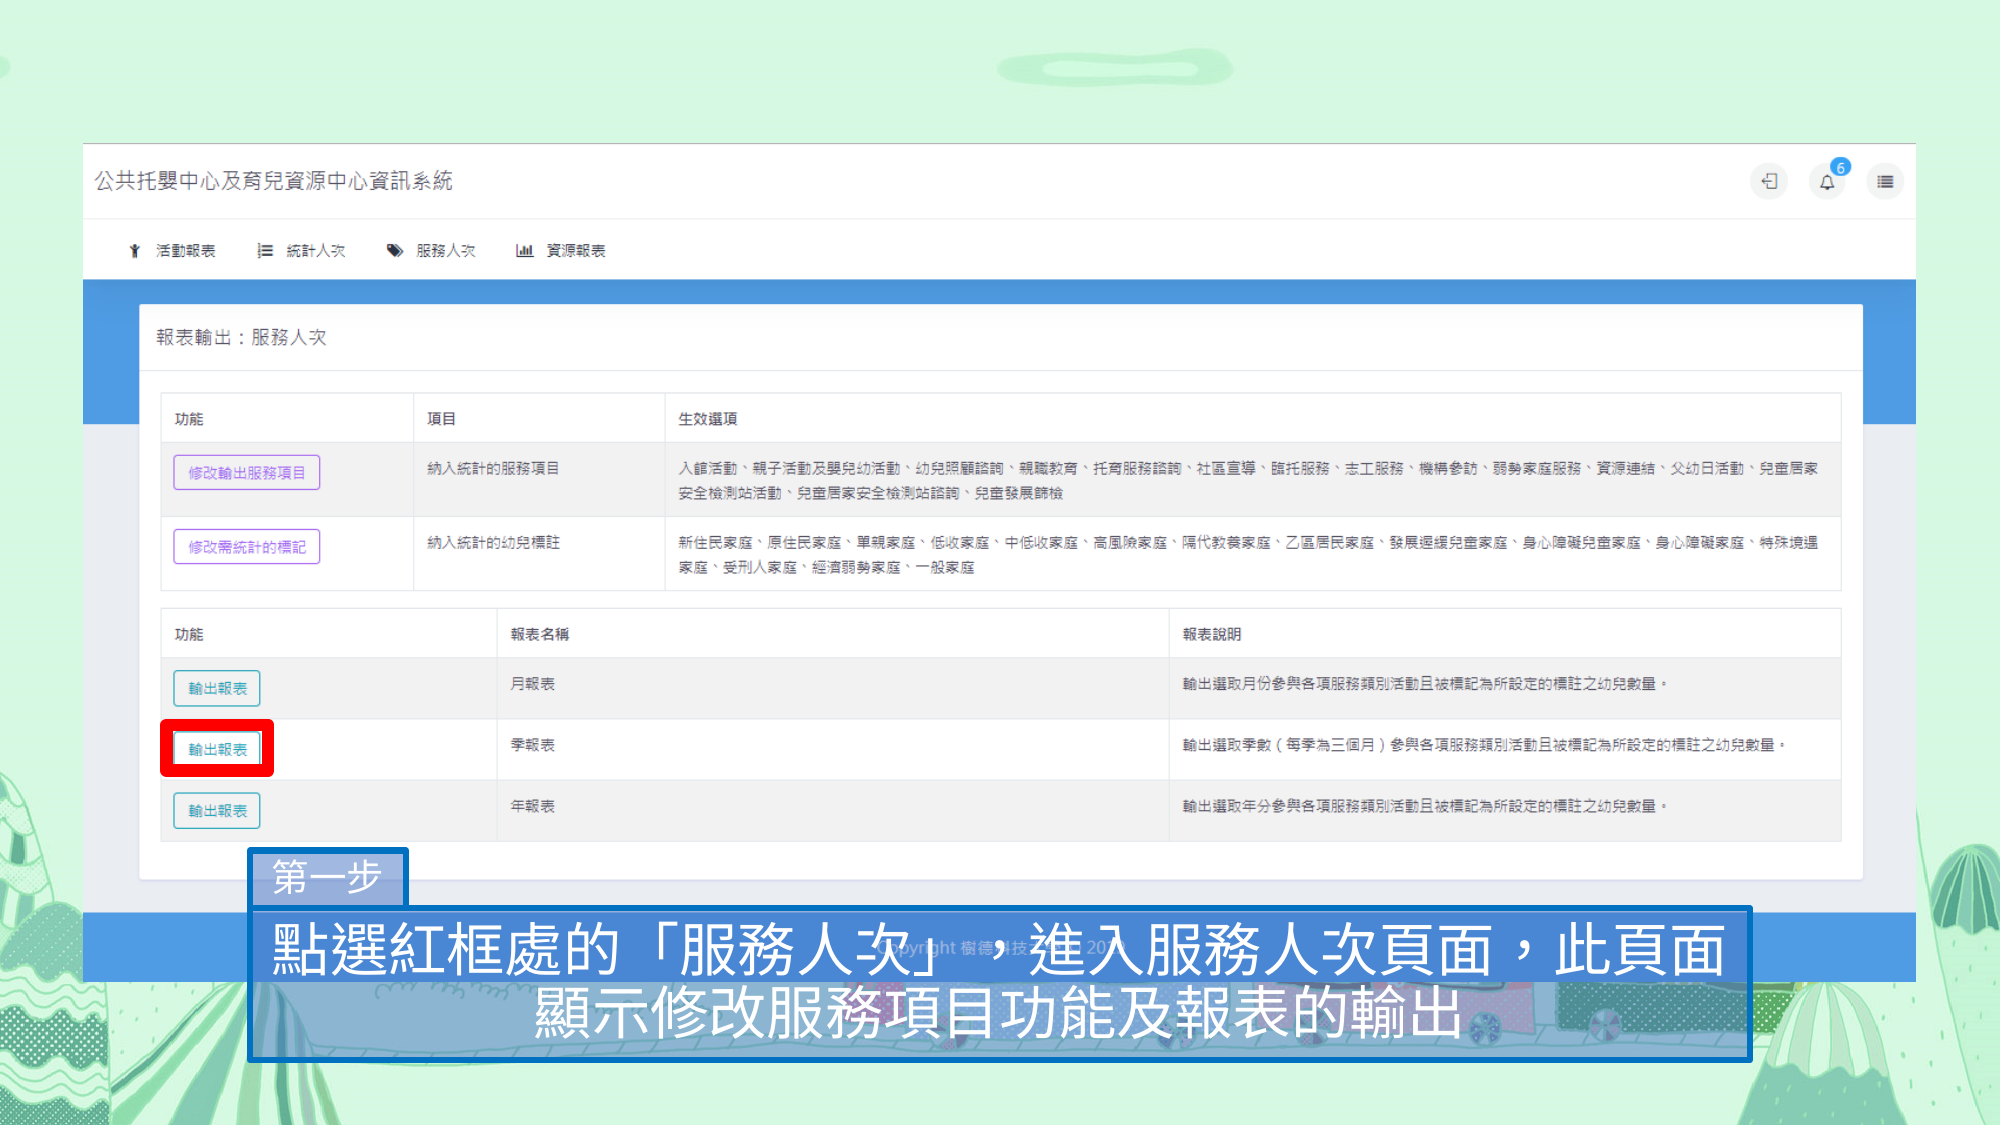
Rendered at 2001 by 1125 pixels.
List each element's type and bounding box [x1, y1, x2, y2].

picture [83, 143, 1916, 982]
text_box [0, 0, 2000, 1125]
text_box [249, 850, 1750, 1061]
